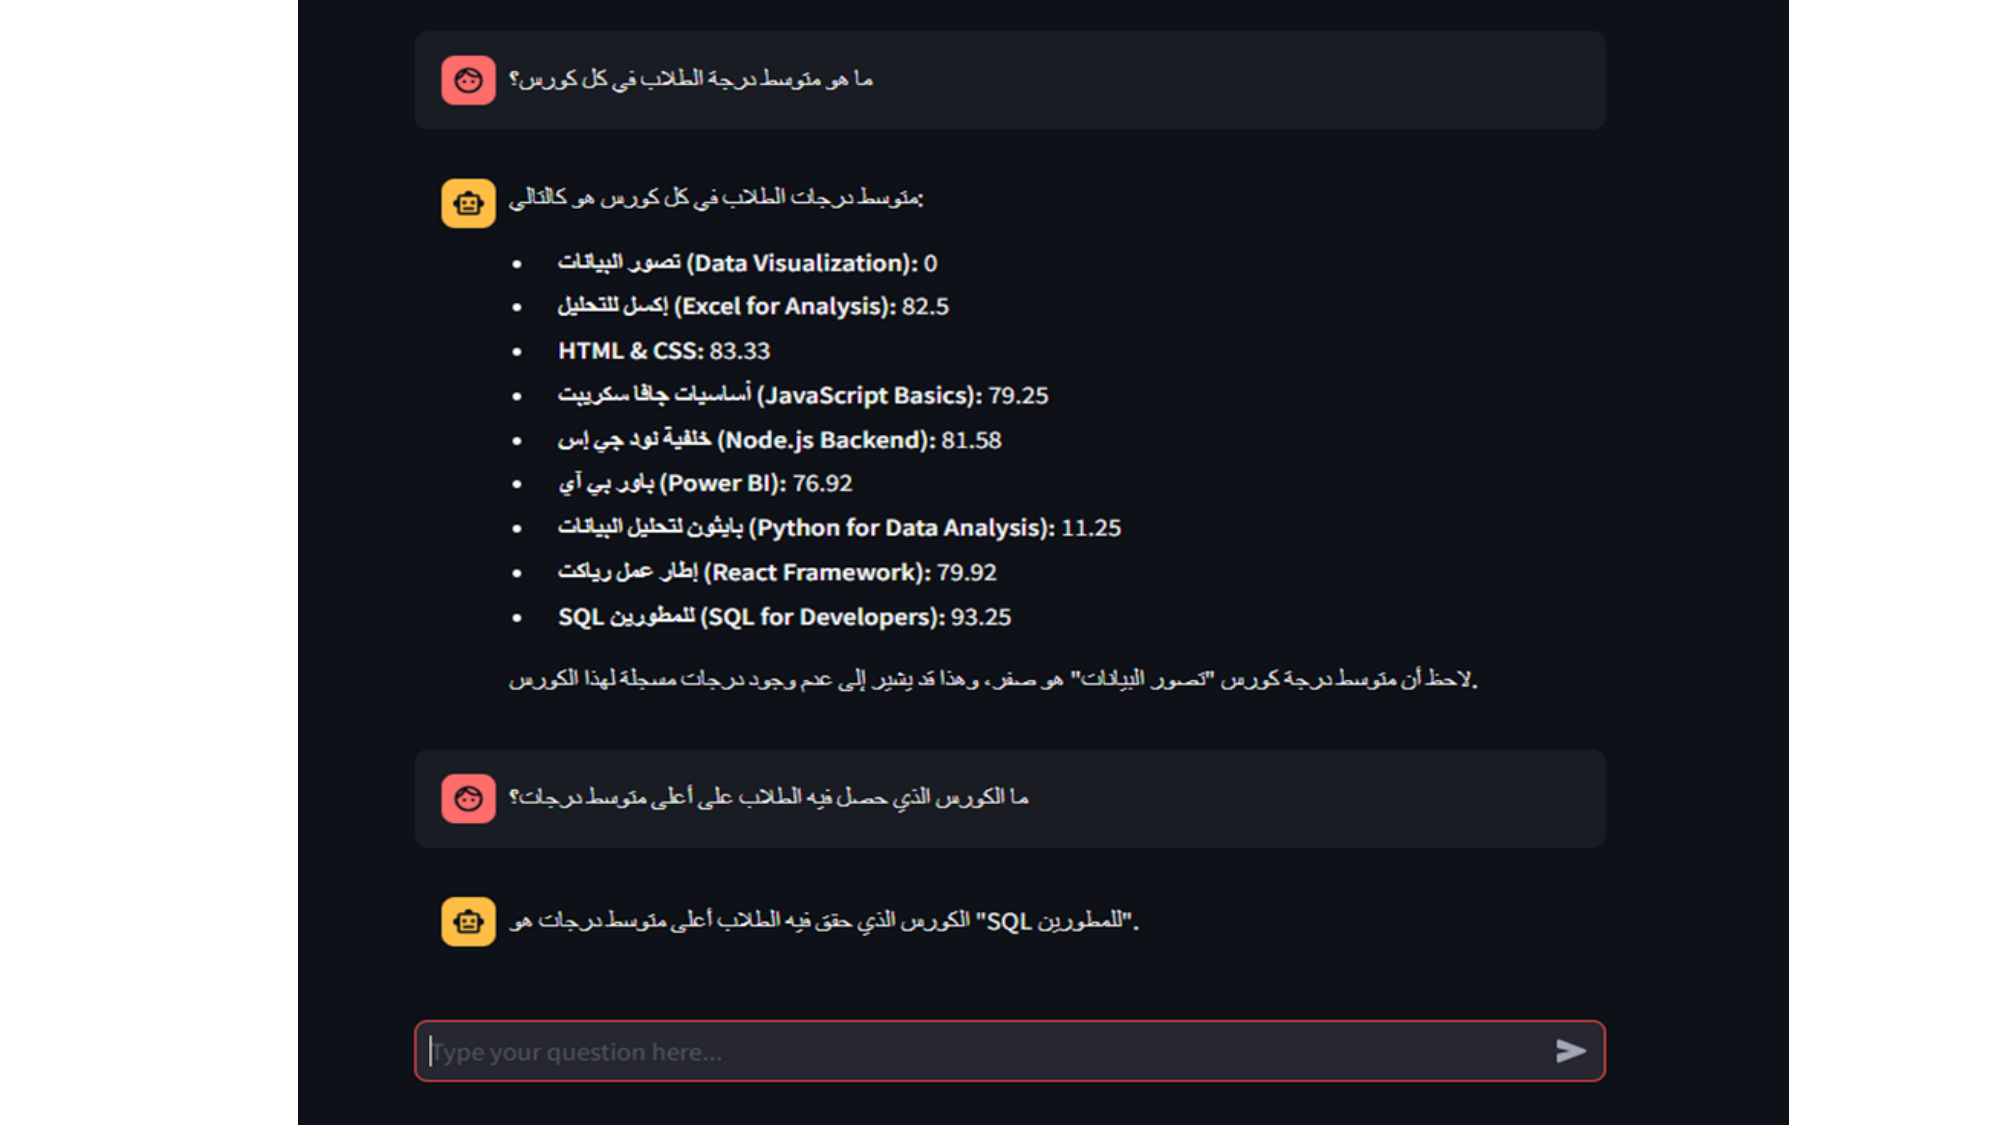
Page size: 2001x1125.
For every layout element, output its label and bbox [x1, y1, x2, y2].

picture [298, 0, 1789, 1125]
